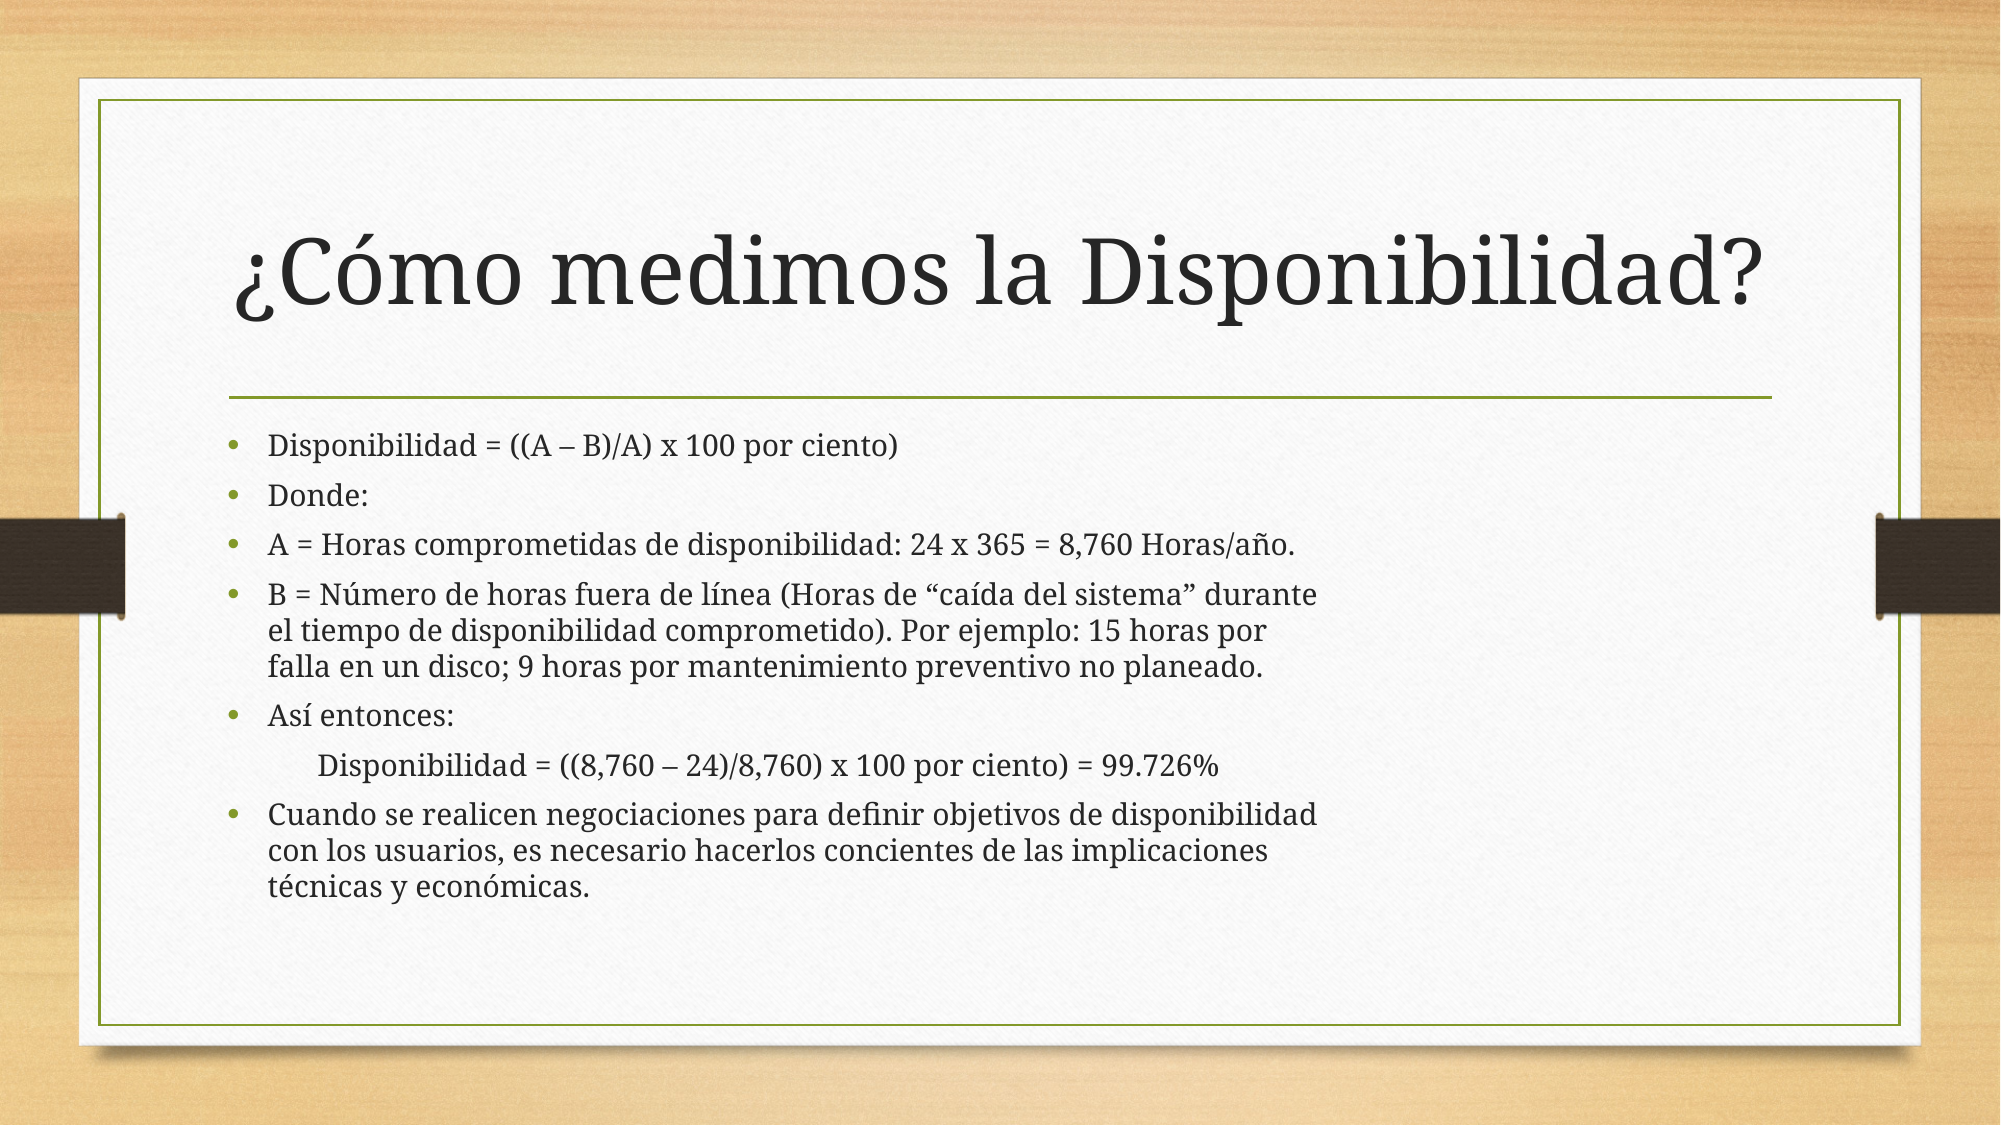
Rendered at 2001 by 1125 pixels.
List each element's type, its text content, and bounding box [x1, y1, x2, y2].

picture [0, 0, 2001, 1125]
title ¿Cómo medimos la Disponibilidad? [212, 161, 1788, 375]
list Disponibilidad = ((A – B)/A) x 100 por ciento) Donde: A = Horas comprometidas de disponibilidad: 24 x 365 = 8,760 Horas/año. B = Número de horas fuera de línea (Horas de “caída del sistema” durante el tiempo de disponibilidad comprometido). Por ejemplo: 15 horas por falla en un disco; 9 horas por mantenimiento preventivo no planeado. Así entonces: Disponibilidad = ((8,760 – 24)/8,760) x 100 por ciento) = 99.726% Cuando se realicen negociaciones para definir objetivos de disponibilidad con los usuarios, es necesario hacerlos concientes de las implicaciones técnicas y económicas. [212, 419, 1336, 964]
